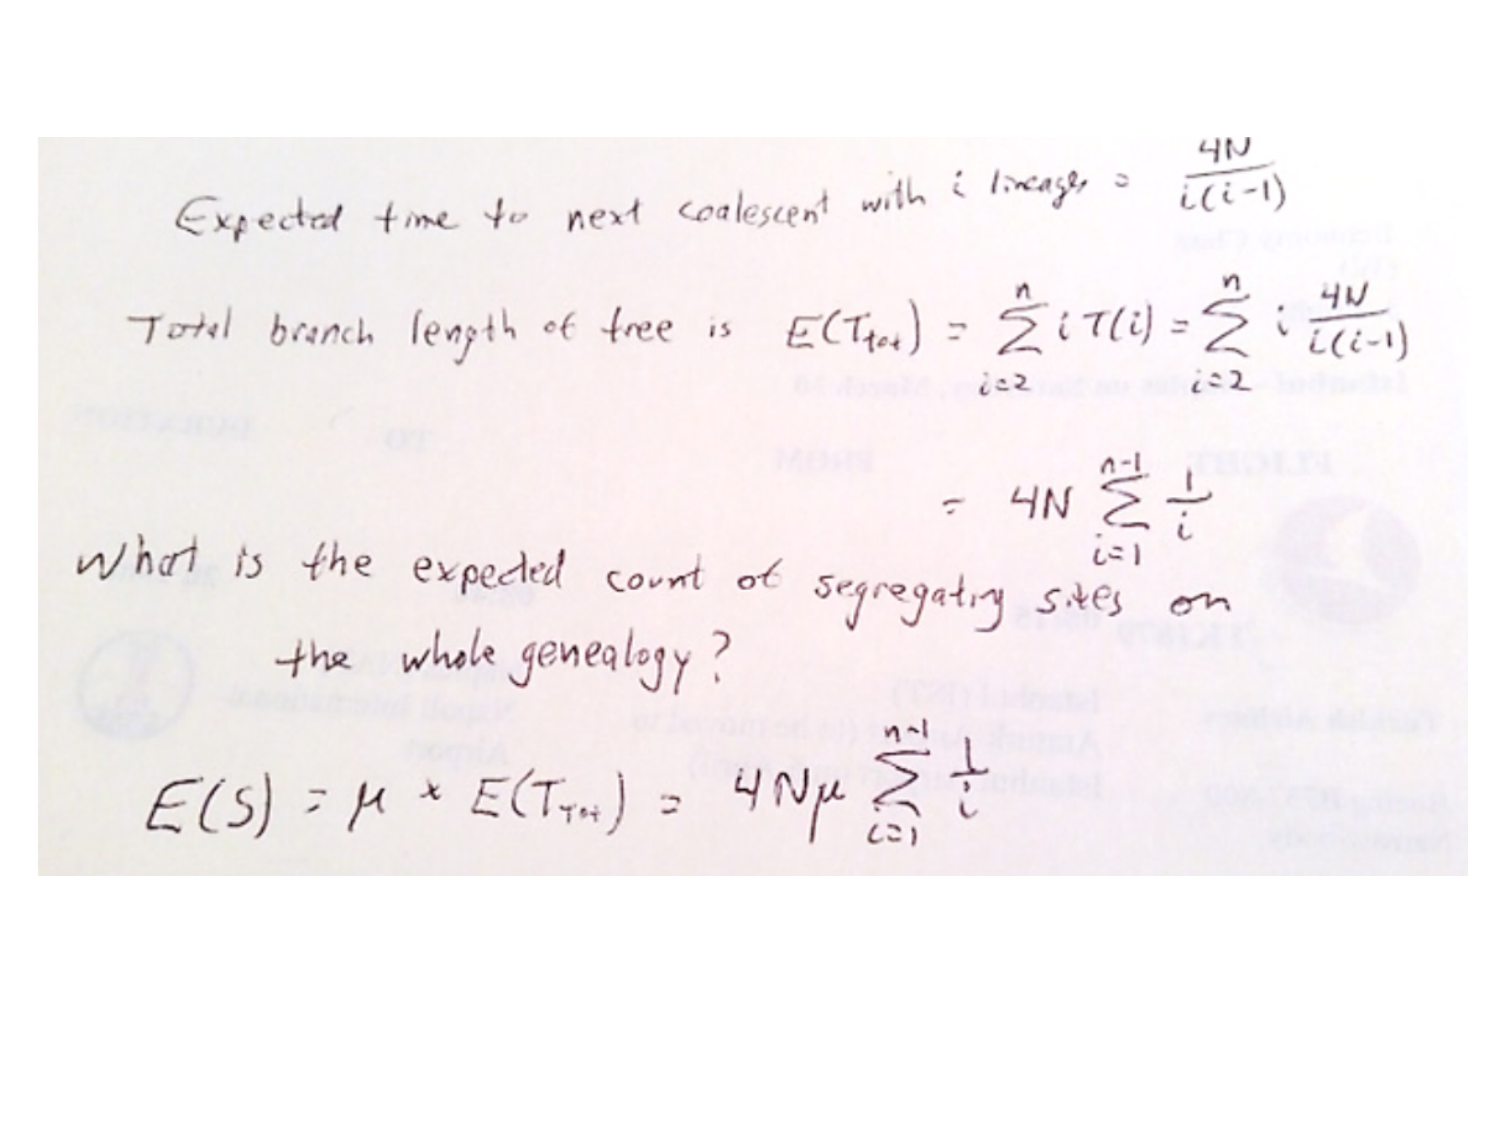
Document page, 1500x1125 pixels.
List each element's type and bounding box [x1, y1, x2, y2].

picture [37, 137, 1468, 876]
